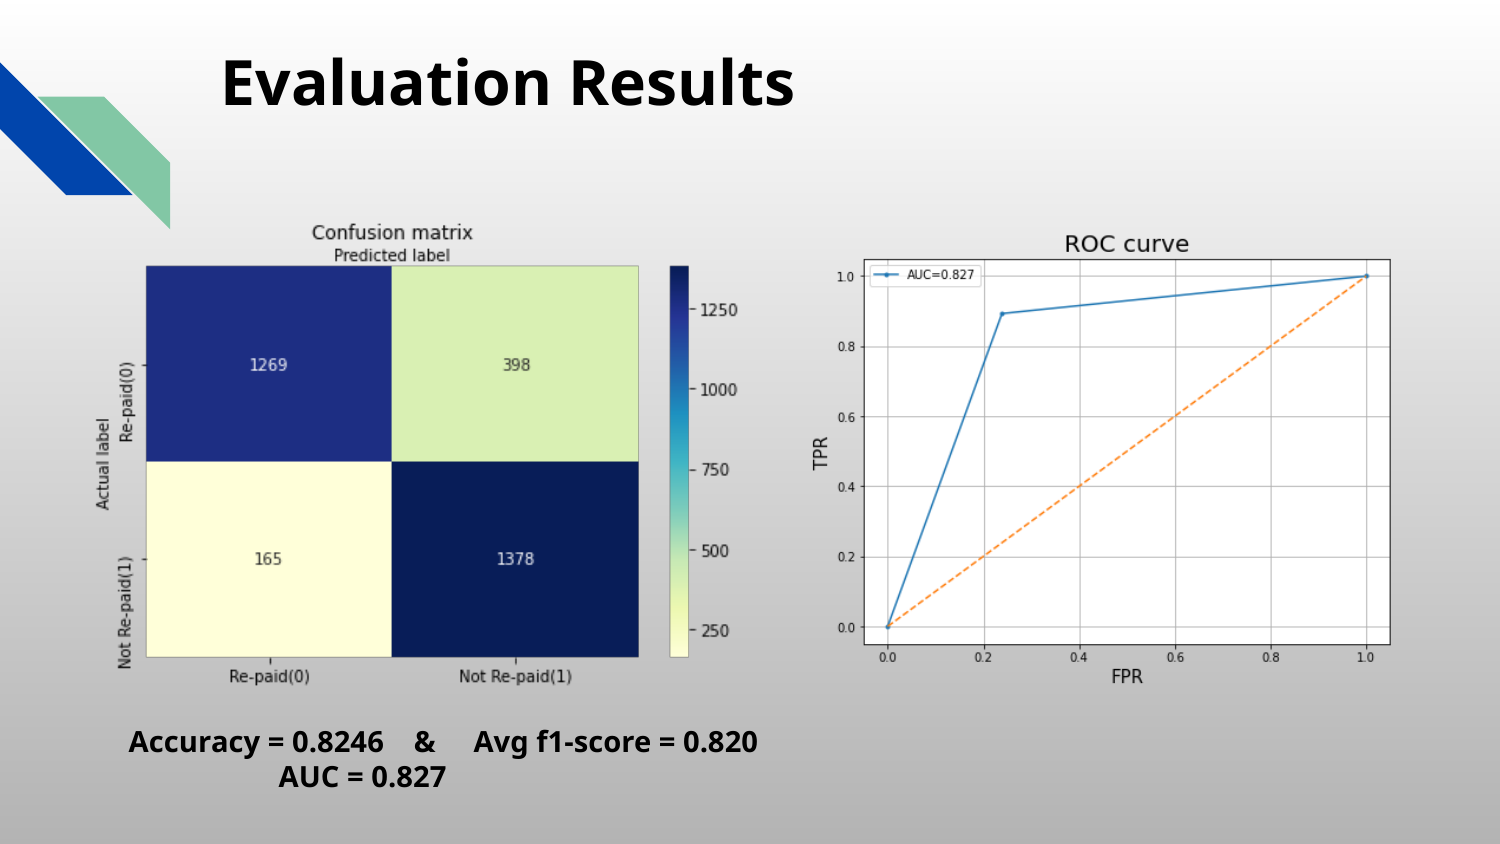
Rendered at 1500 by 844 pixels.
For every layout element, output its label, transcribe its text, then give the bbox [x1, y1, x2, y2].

text_box Accuracy = 0.8246 & Avg f1-score = 0.820 AUC = 0.827 [113, 708, 1425, 799]
picture [806, 226, 1399, 695]
picture [87, 212, 751, 695]
title Evaluation Results [205, 28, 1431, 189]
